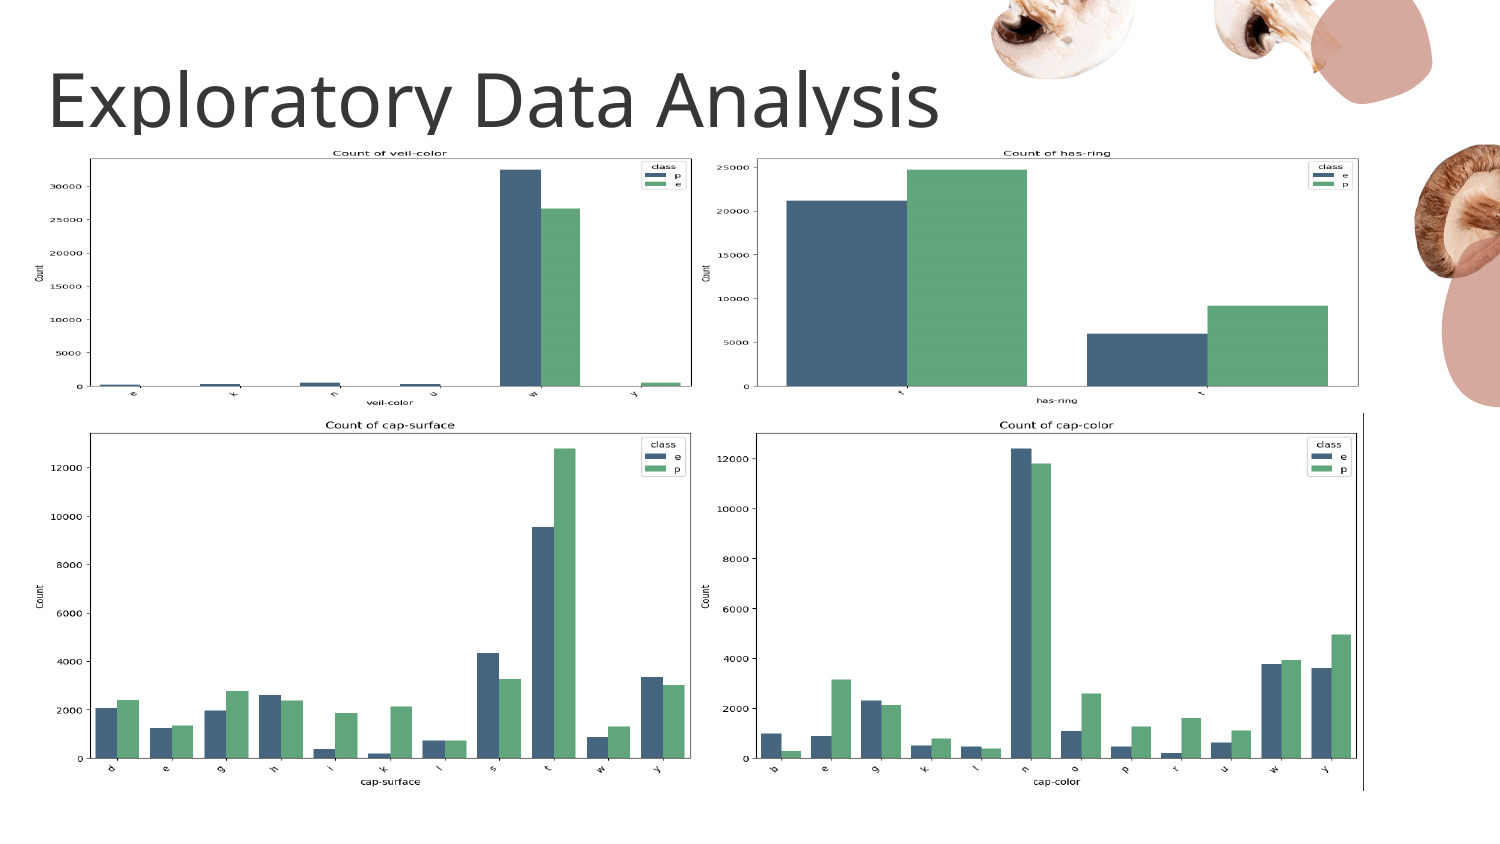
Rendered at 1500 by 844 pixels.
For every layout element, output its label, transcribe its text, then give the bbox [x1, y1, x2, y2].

picture [35, 135, 1364, 410]
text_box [968, 0, 1500, 438]
picture [34, 413, 1364, 792]
title Exploratory Data Analysis [46, 26, 962, 133]
